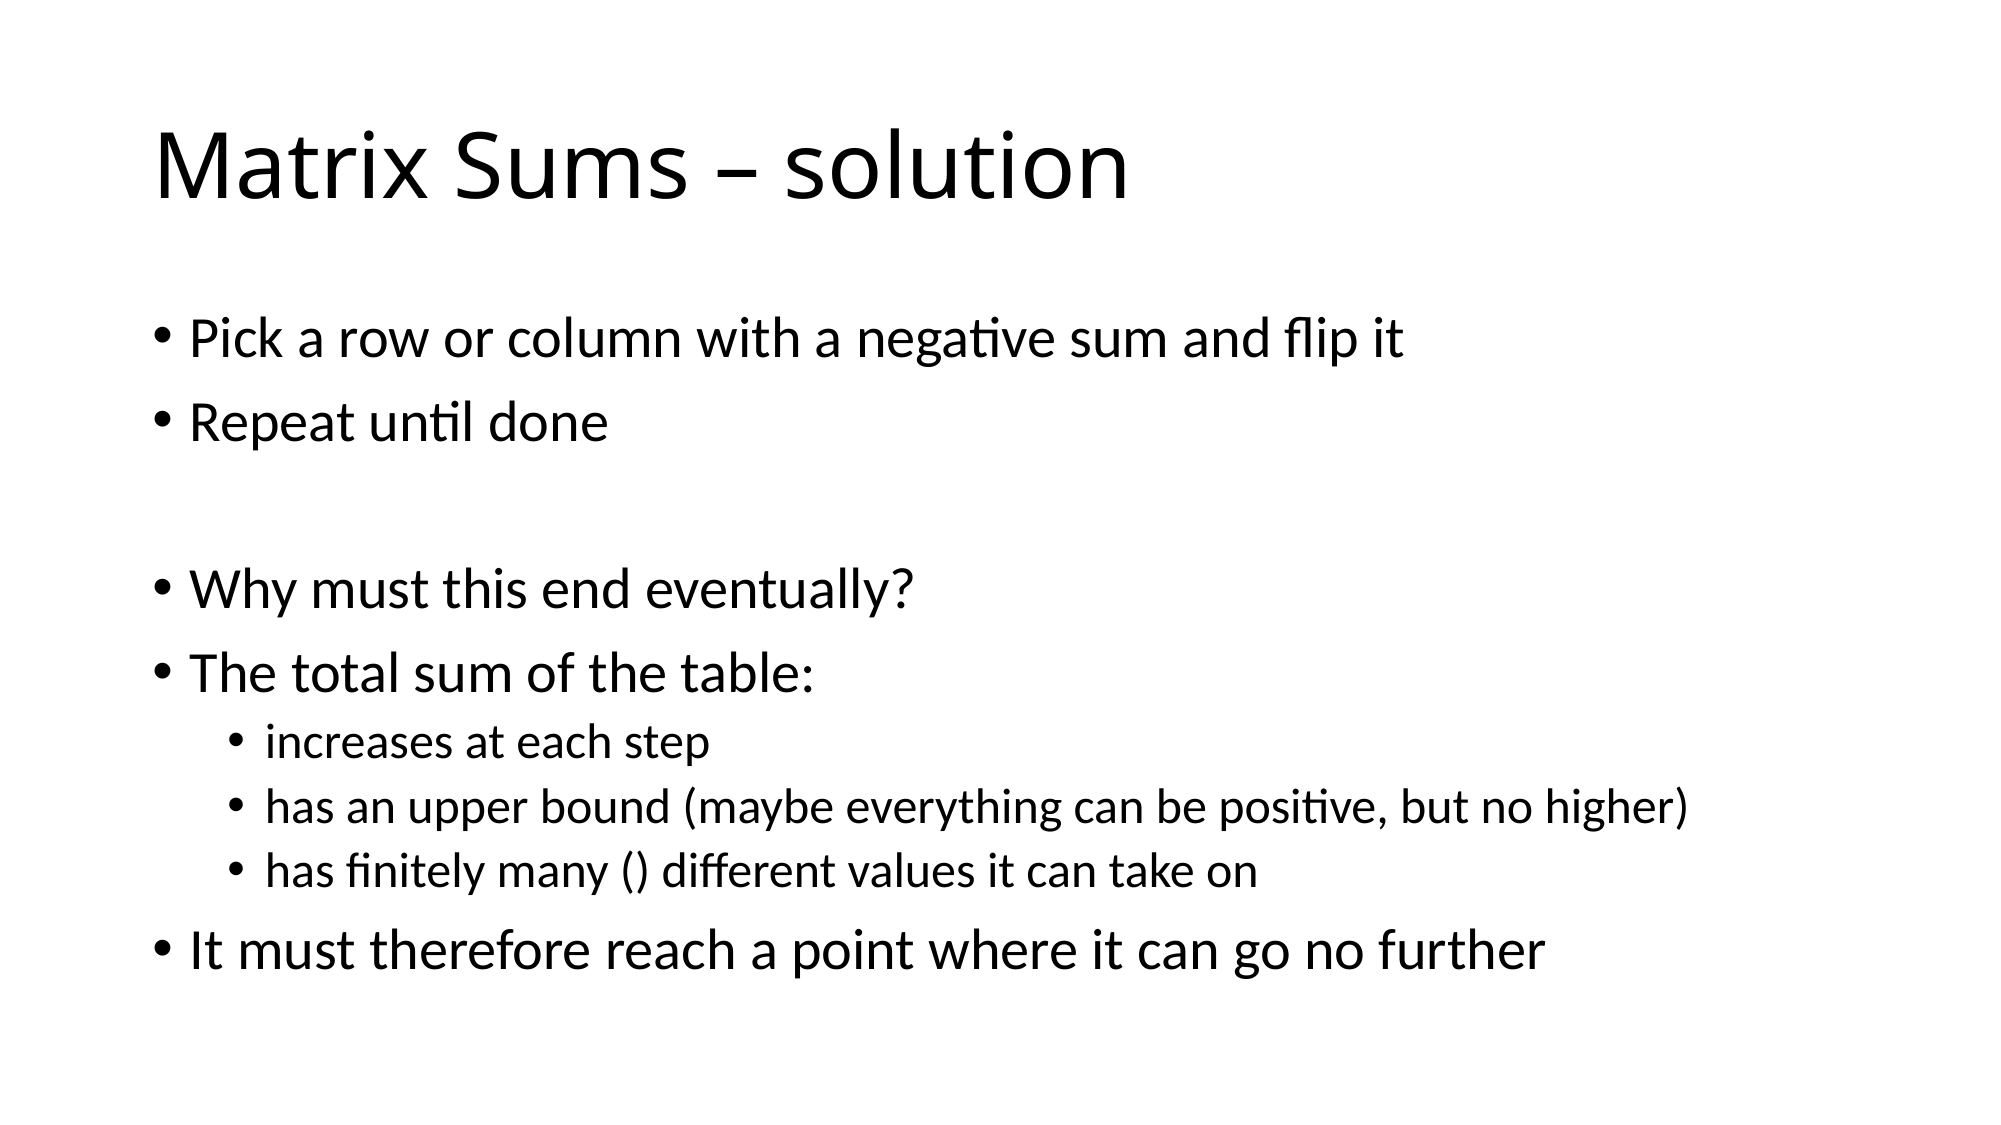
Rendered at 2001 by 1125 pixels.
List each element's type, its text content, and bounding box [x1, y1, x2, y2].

title Matrix Sums – solution [137, 59, 1863, 278]
